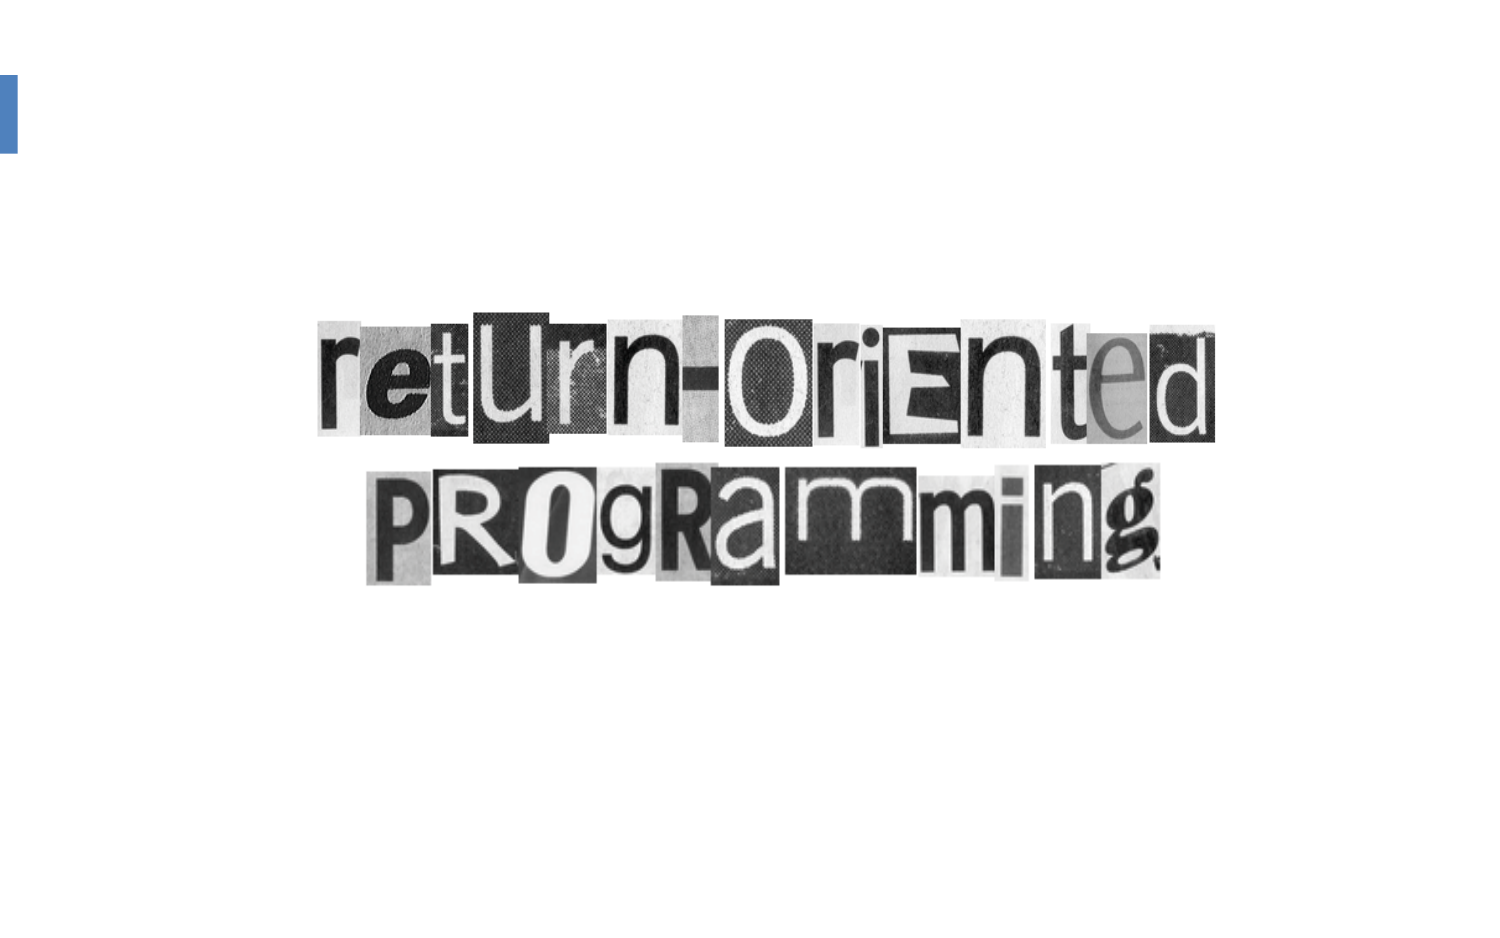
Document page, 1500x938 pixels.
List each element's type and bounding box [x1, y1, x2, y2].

picture [289, 303, 1246, 597]
